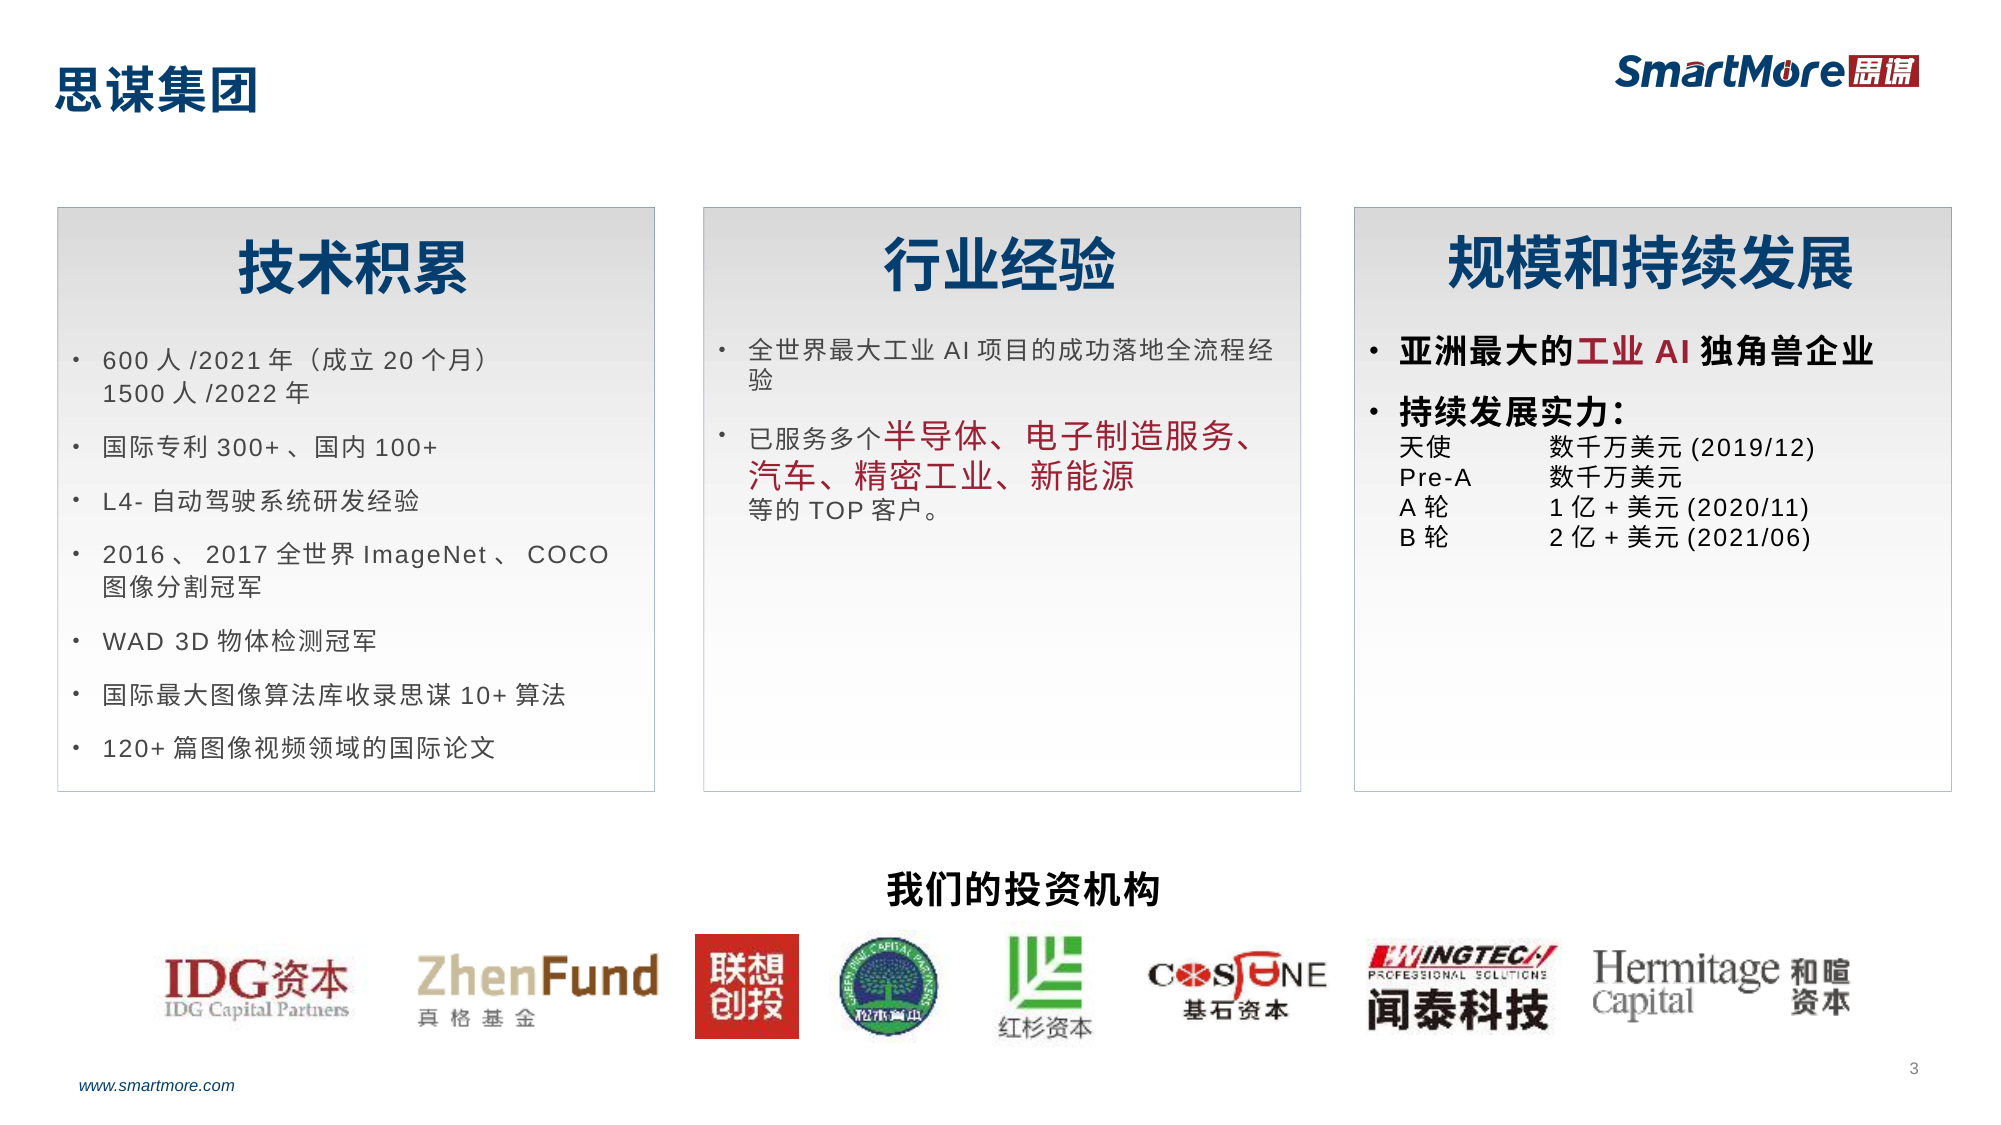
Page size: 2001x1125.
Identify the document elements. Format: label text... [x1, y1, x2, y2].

text_box 我们的投资机构 [856, 891, 1191, 919]
picture [409, 935, 665, 1038]
picture [1591, 949, 1851, 1024]
title 思谋集团 [53, 65, 1952, 121]
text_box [1354, 207, 1952, 792]
picture [980, 921, 1112, 1052]
picture [1142, 942, 1336, 1031]
picture [695, 934, 799, 1039]
picture [829, 930, 950, 1043]
text_box 我们的投资机构 [856, 858, 1191, 890]
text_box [57, 207, 655, 847]
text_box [703, 207, 1301, 810]
picture [142, 919, 379, 1054]
picture [1366, 938, 1562, 1035]
picture [1615, 55, 1919, 65]
